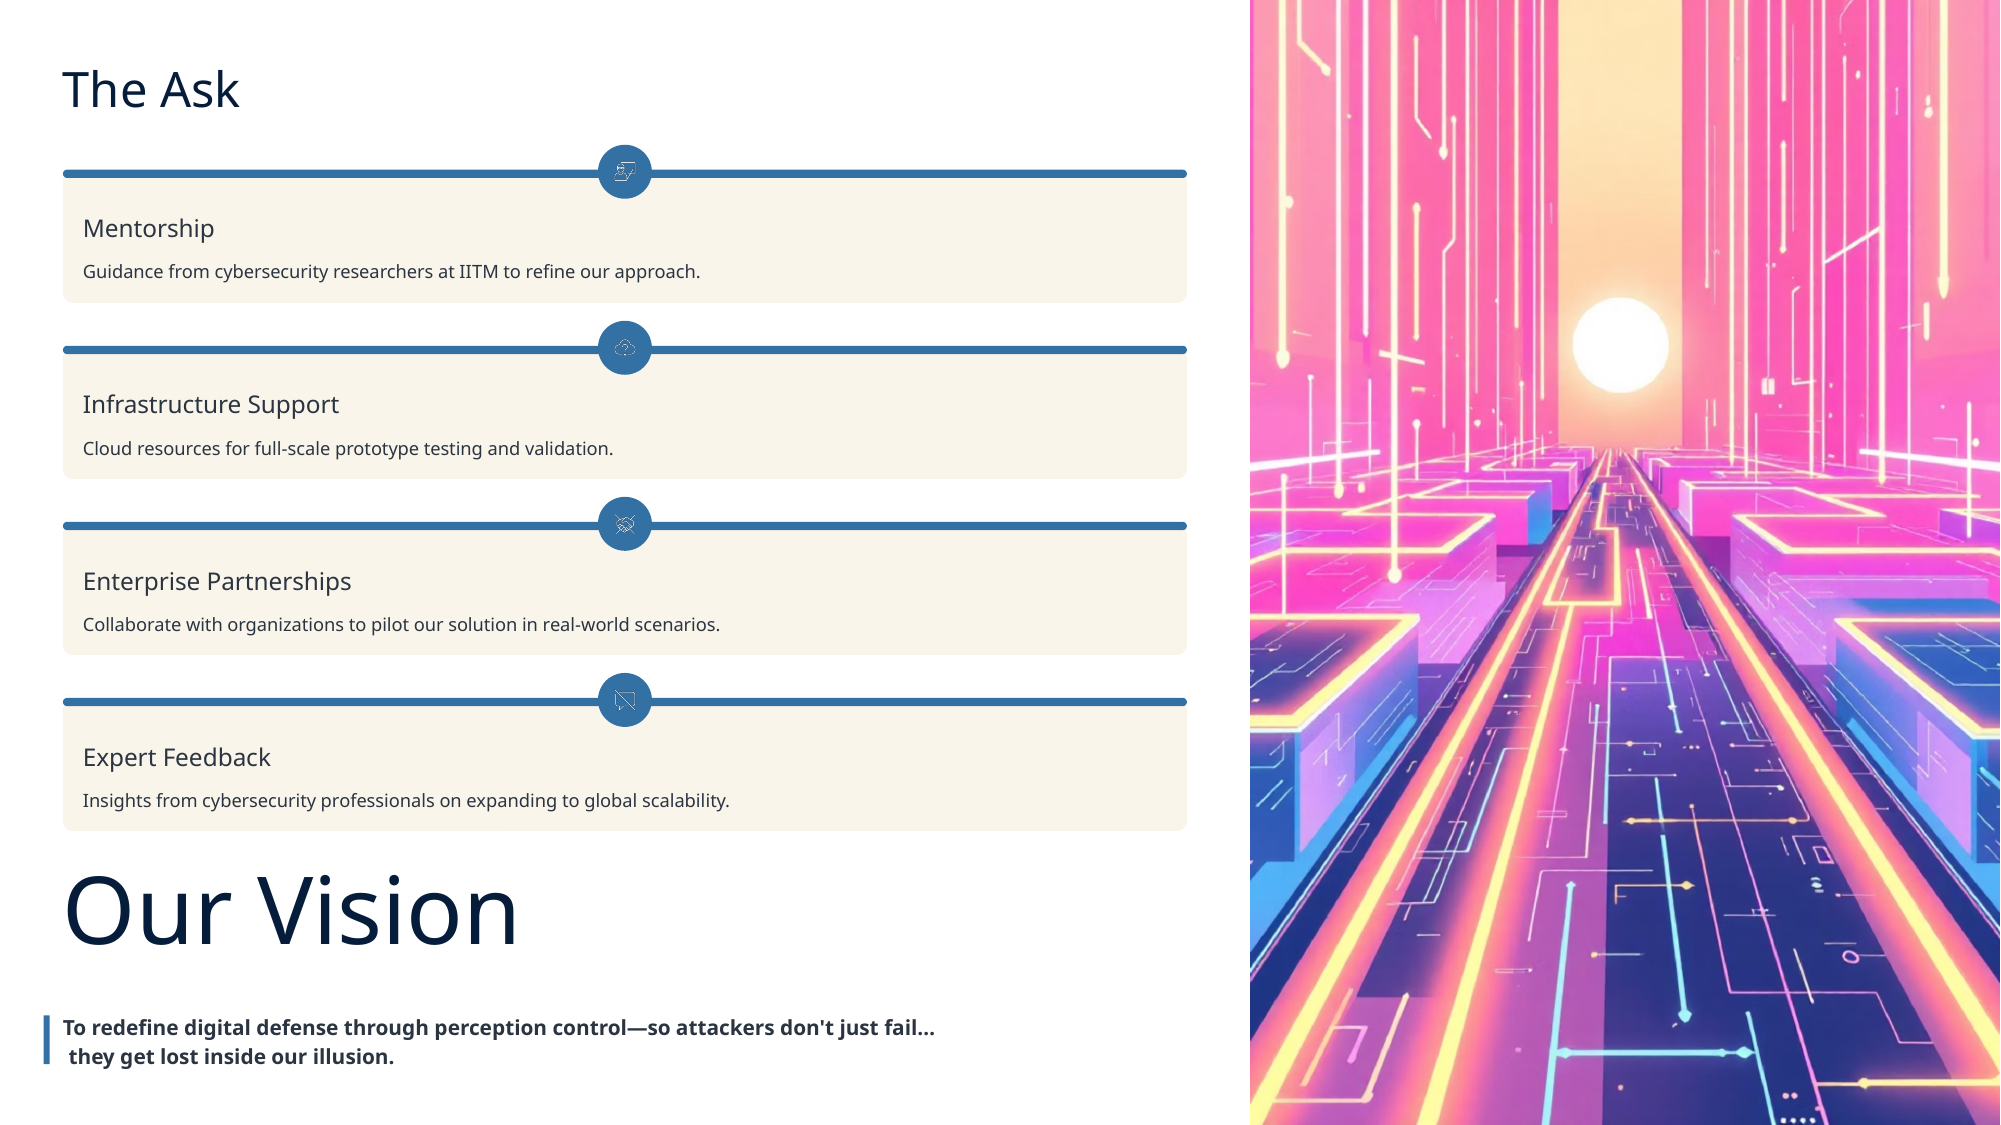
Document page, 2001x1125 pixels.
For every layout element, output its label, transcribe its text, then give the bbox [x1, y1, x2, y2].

text_box [652, 521, 1187, 531]
text_box [62, 697, 598, 707]
text_box [62, 177, 1187, 303]
text_box [652, 345, 1187, 355]
text_box [62, 345, 598, 355]
text_box [597, 496, 652, 551]
text_box Cloud resources for full-scale prototype testing and validation. [82, 429, 1167, 459]
text_box Guidance from cybersecurity researchers at IITM to refine our approach. [82, 253, 1167, 283]
picture [613, 160, 636, 183]
text_box [62, 169, 598, 178]
text_box [62, 529, 1187, 655]
text_box Mentorship [82, 216, 295, 244]
text_box The Ask [62, 64, 487, 118]
text_box [62, 705, 1187, 832]
picture [613, 512, 636, 535]
text_box Our Vision [62, 857, 910, 964]
text_box [62, 521, 598, 531]
text_box [652, 697, 1187, 707]
text_box [597, 672, 652, 727]
text_box [43, 1015, 50, 1065]
text_box [597, 320, 652, 375]
text_box Expert Feedback [82, 744, 295, 772]
text_box [652, 169, 1187, 178]
text_box Insights from cybersecurity professionals on expanding to global scalability. [82, 782, 1167, 811]
text_box Enterprise Partnerships [82, 568, 320, 596]
text_box [62, 353, 1187, 479]
text_box Collaborate with organizations to pilot our solution in real-world scenarios. [82, 606, 1167, 635]
picture [613, 688, 636, 711]
text_box [597, 144, 652, 199]
text_box Infrastructure Support [82, 392, 309, 420]
picture [1249, 0, 2000, 1125]
text_box To redefine digital defense through perception control—so attackers don't just fail… they get lost inside our illusion. [62, 1011, 1160, 1040]
picture [613, 336, 636, 359]
